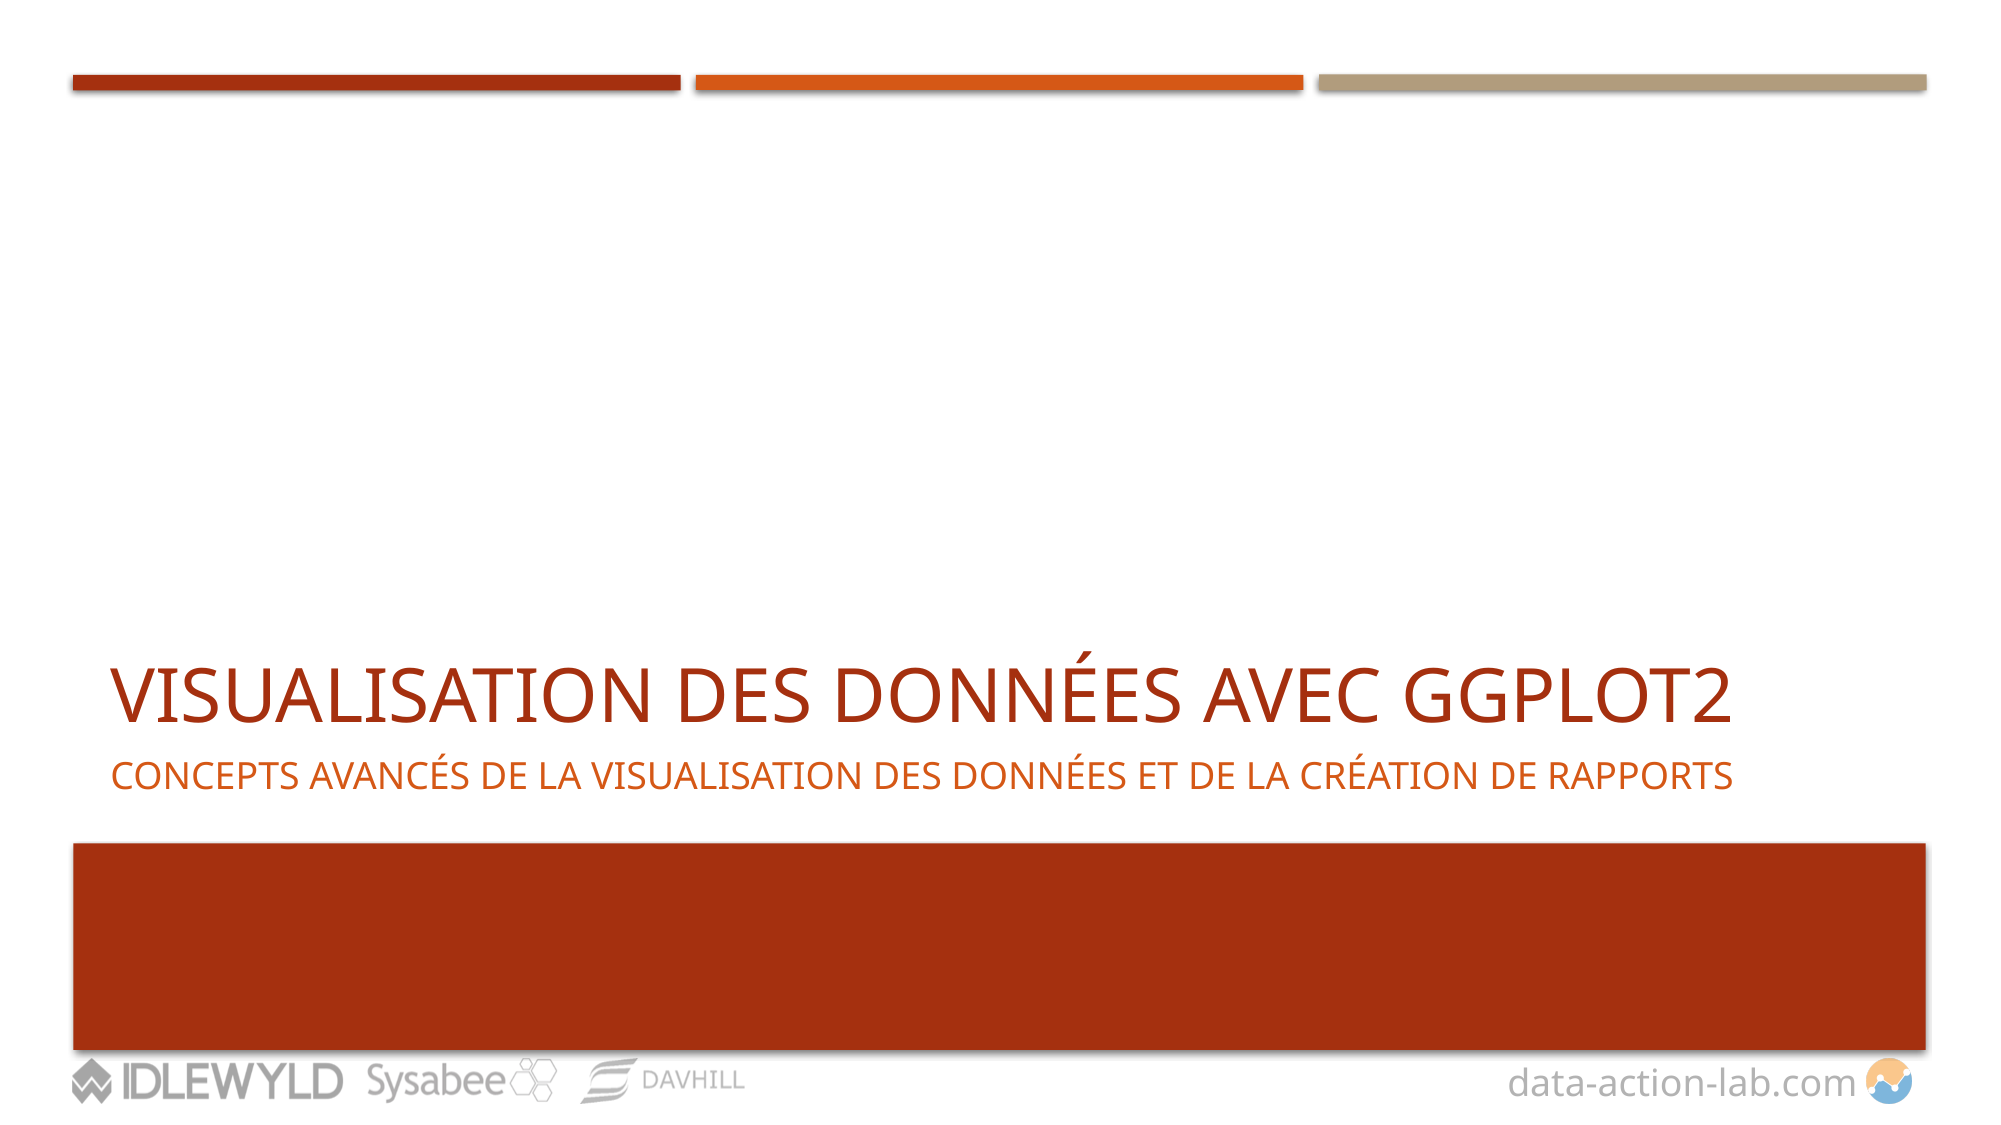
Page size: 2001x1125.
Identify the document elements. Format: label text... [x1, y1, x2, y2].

picture [72, 1058, 745, 1104]
list CONCEPTS AVANCÉS DE LA VISUALISATION DES DONNÉES ET DE LA CRÉATION DE RAPPORTS [95, 744, 1905, 844]
title VISUALISATION DES DONNÉES AVEC GGPLOT2 [95, 499, 1905, 744]
